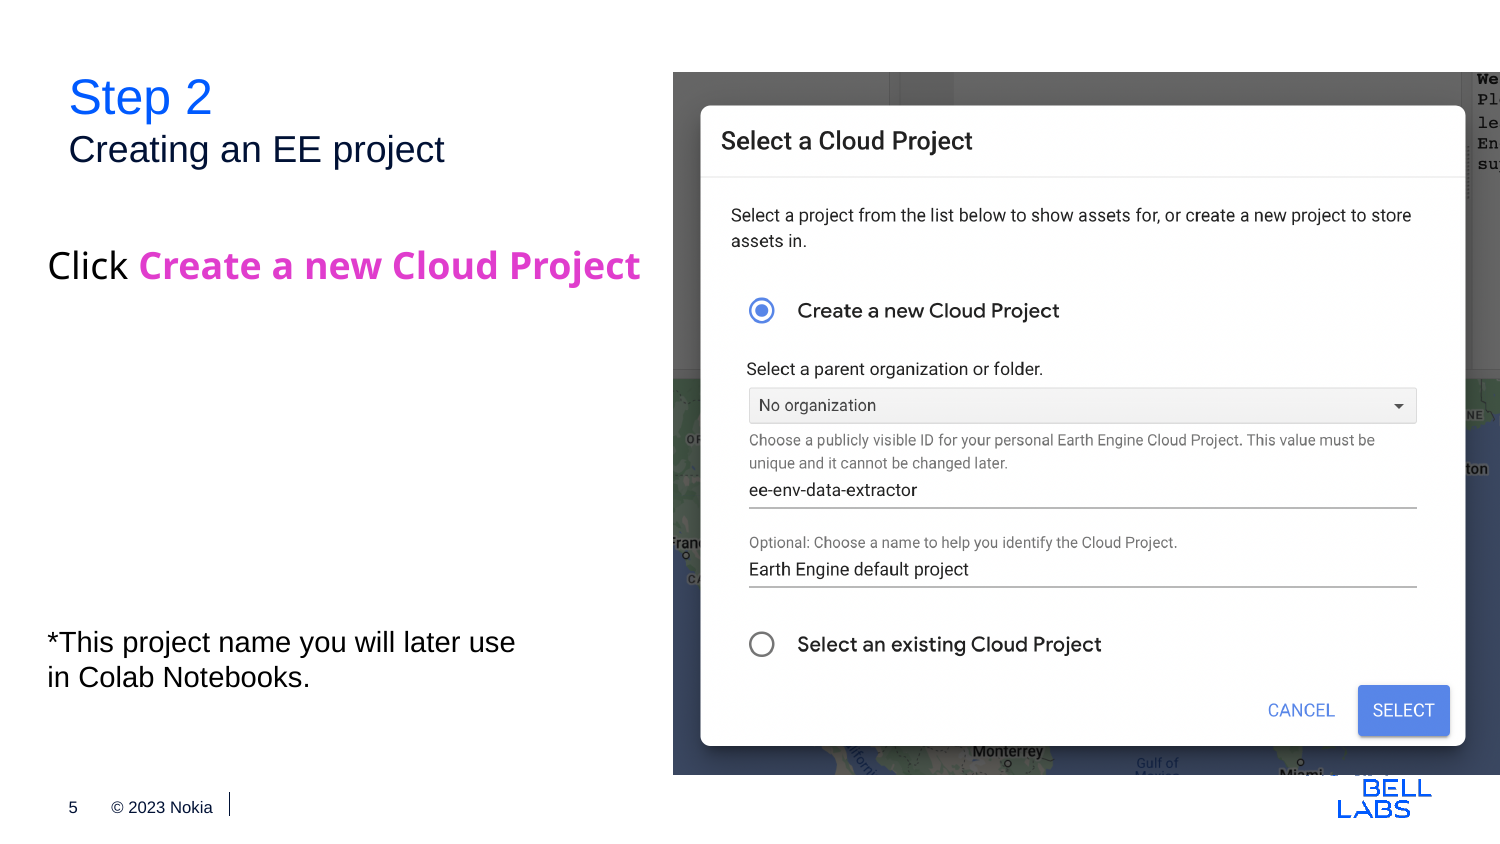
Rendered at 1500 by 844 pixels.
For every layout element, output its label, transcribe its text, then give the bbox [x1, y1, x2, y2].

text_box Click Create a new Cloud Project [32, 234, 667, 294]
list Step 2 [68, 64, 1432, 121]
picture [672, 72, 1500, 818]
text_box *This project name you will later use in Colab Notebooks. [32, 616, 667, 701]
list Creating an EE project [68, 125, 667, 182]
